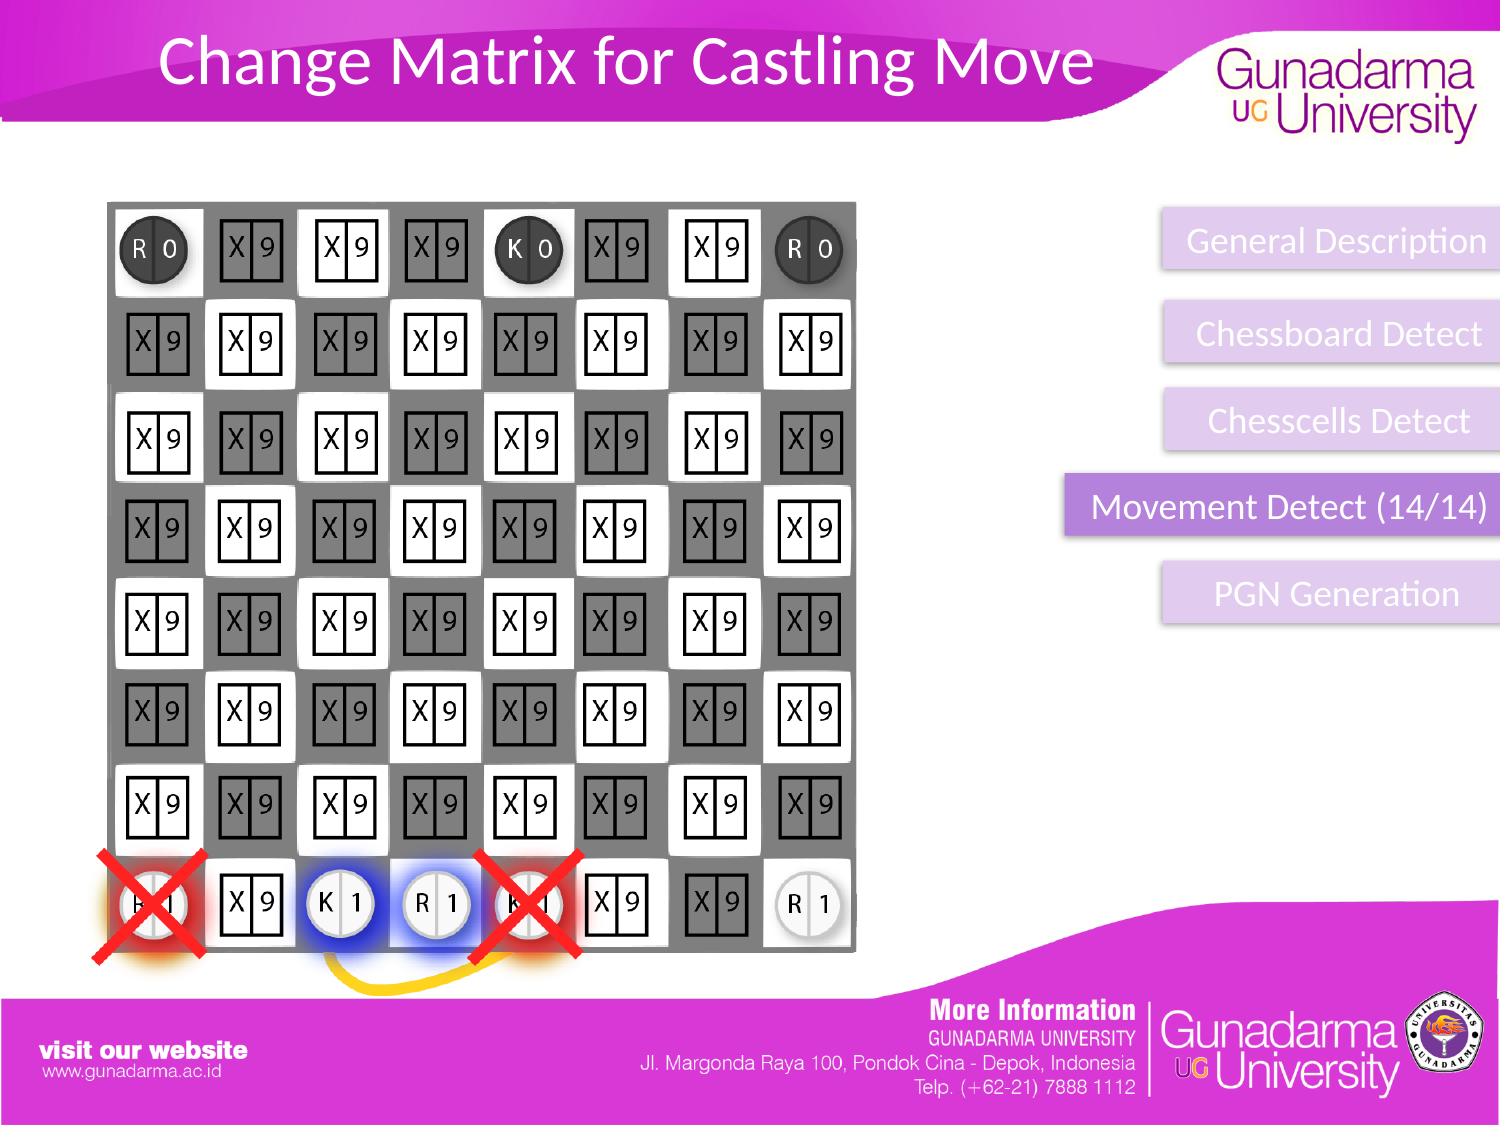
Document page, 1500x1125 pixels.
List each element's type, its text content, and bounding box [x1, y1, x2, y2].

title Change Matrix for Castling Move [0, 0, 1113, 138]
text_box Chessboard Detect [1164, 299, 1500, 363]
text_box PGN Generation [1162, 560, 1500, 624]
text_box Movement Detect (14/14) [1064, 472, 1500, 536]
text_box General Description [1162, 206, 1500, 270]
picture [0, 0, 1500, 1125]
text_box Chesscells Detect [1164, 387, 1500, 451]
